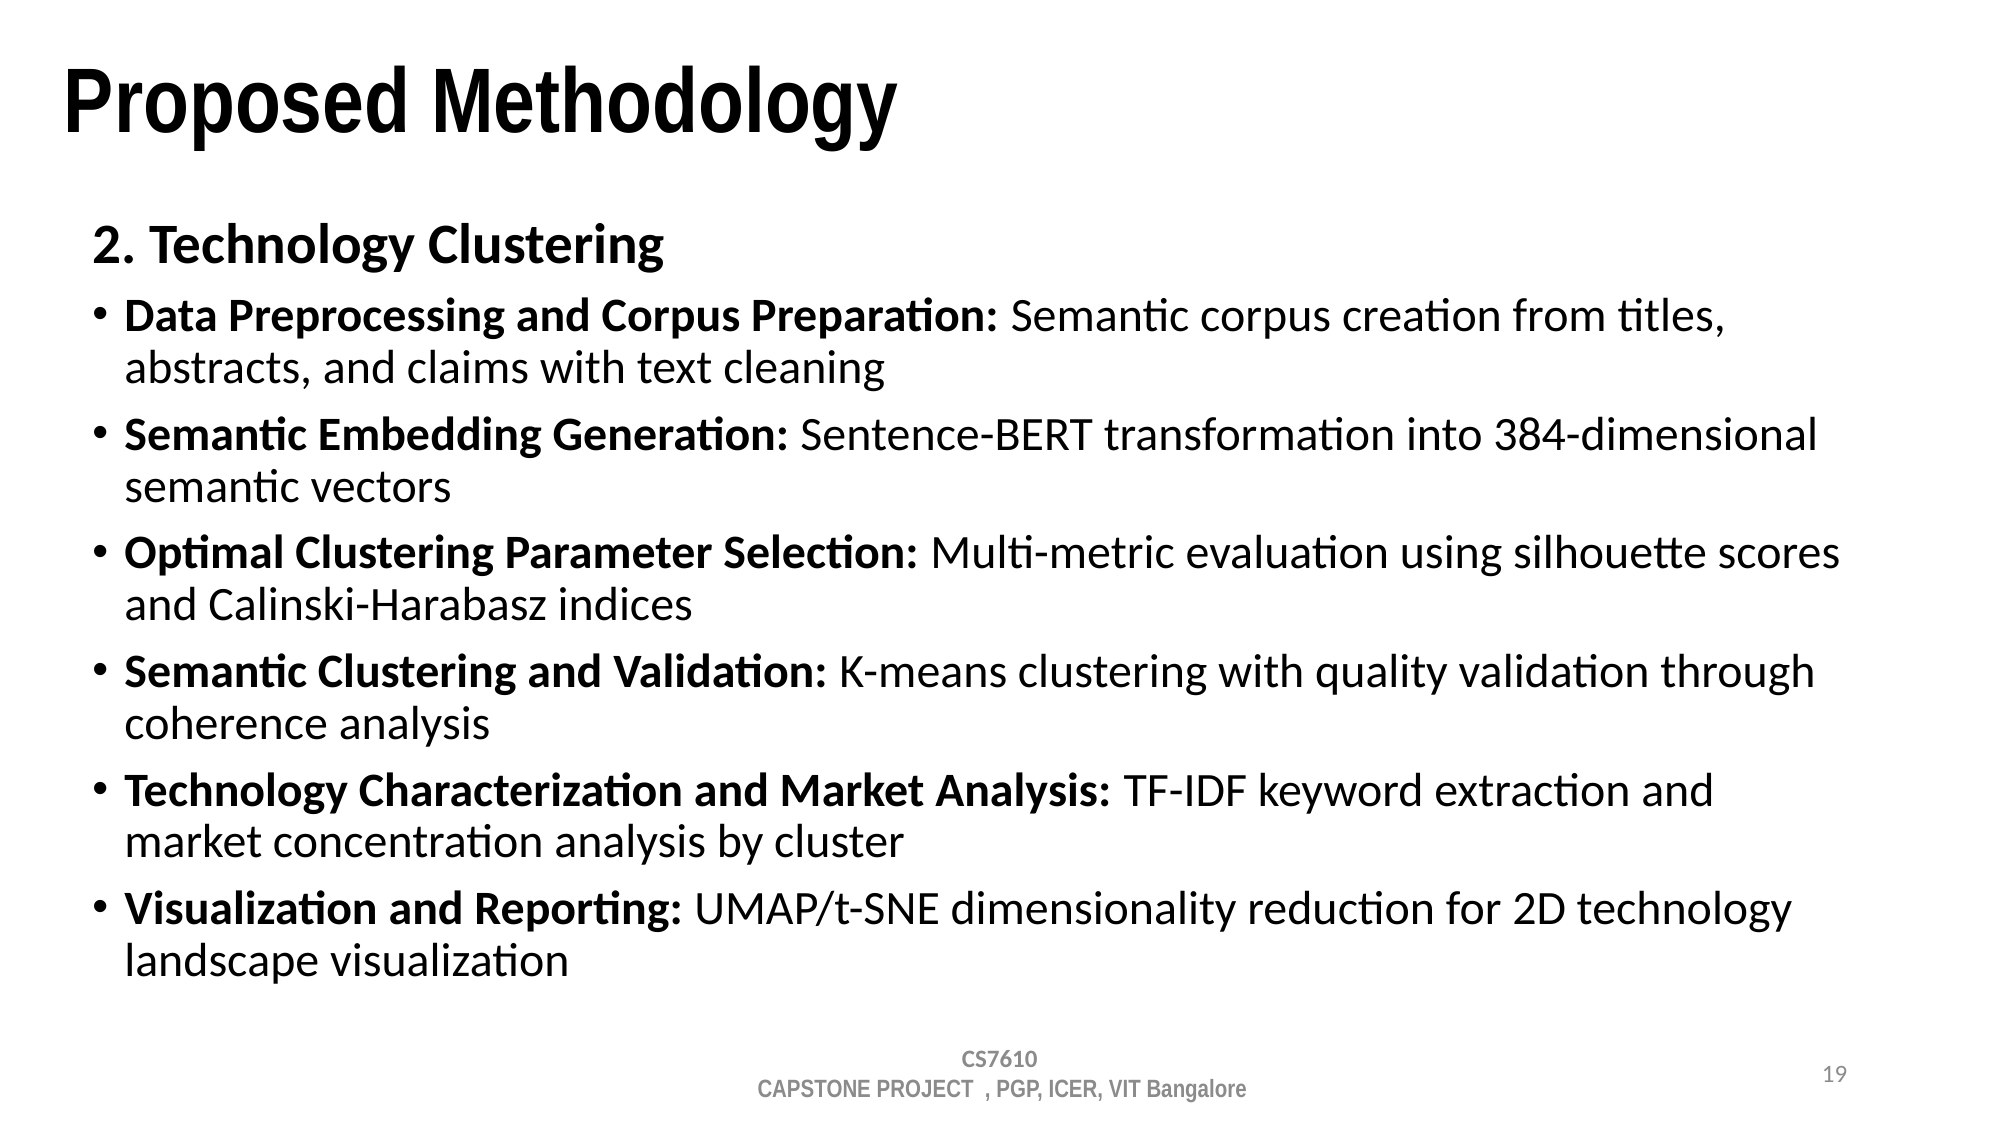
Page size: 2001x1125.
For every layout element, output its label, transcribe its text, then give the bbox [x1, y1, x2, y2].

slide_number 19 [1412, 1042, 1863, 1103]
footer CS7610 CAPSTONE PROJECT , PGP, ICER, VIT Bangalore [662, 1042, 1338, 1103]
list 2. Technology Clustering Data Preprocessing and Corpus Preparation: Semantic corpus creation from titles, abstracts, and claims with text cleaning Semantic Embedding Generation: Sentence-BERT transformation into 384-dimensional semantic vectors Optimal Clustering Parameter Selection: Multi-metric evaluation using silhouette scores and Calinski-Harabasz indices Semantic Clustering and Validation: K-means clustering with quality validation through coherence analysis Technology Characterization and Market Analysis: TF-IDF keyword extraction and market concentration analysis by cluster Visualization and Reporting: UMAP/t-SNE dimensionality reduction for 2D technology landscape visualization [77, 206, 1863, 997]
title Proposed Methodology [49, 0, 984, 207]
